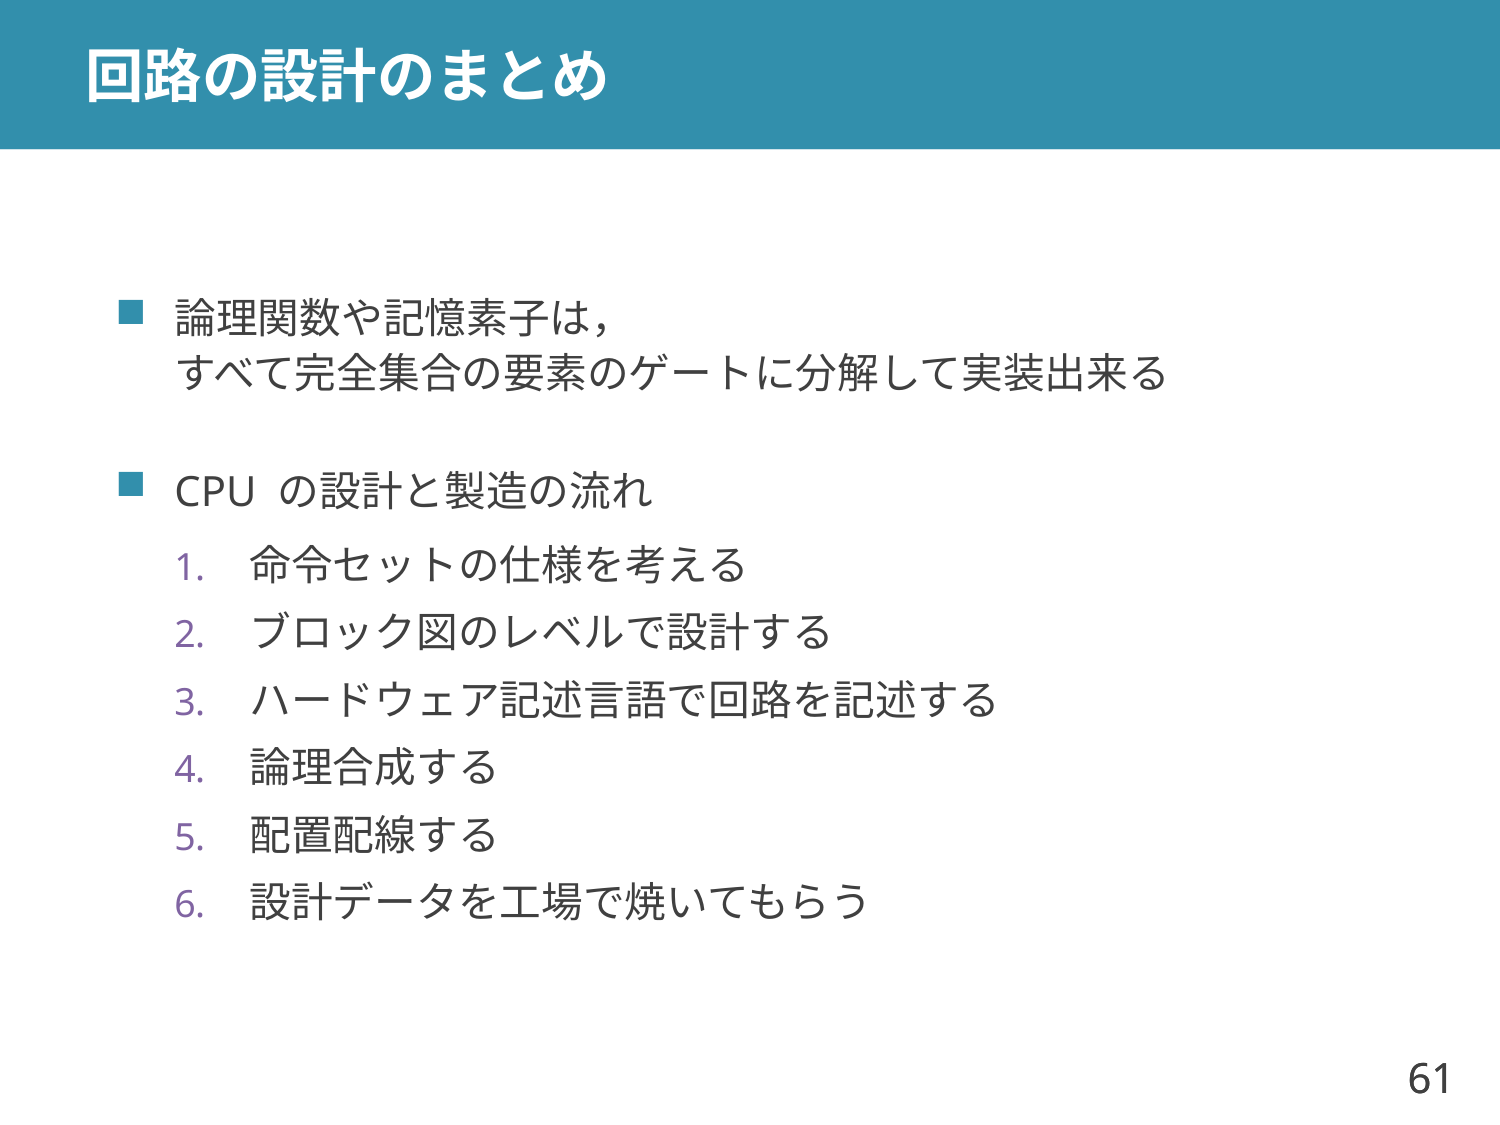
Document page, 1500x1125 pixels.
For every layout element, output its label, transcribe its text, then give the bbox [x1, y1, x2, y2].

list 論理関数や記憶素子は， すべて完全集合の要素のゲートに分解して実装出来る CPU の設計と製造の流れ 命令セットの仕様を考える ブロック図のレベルで設計する ハードウェア記述言語で回路を記述する 論理合成する 配置配線する 設計データを工場で焼いてもらう [100, 178, 1459, 1036]
title 回路の設計のまとめ [70, 0, 1500, 150]
